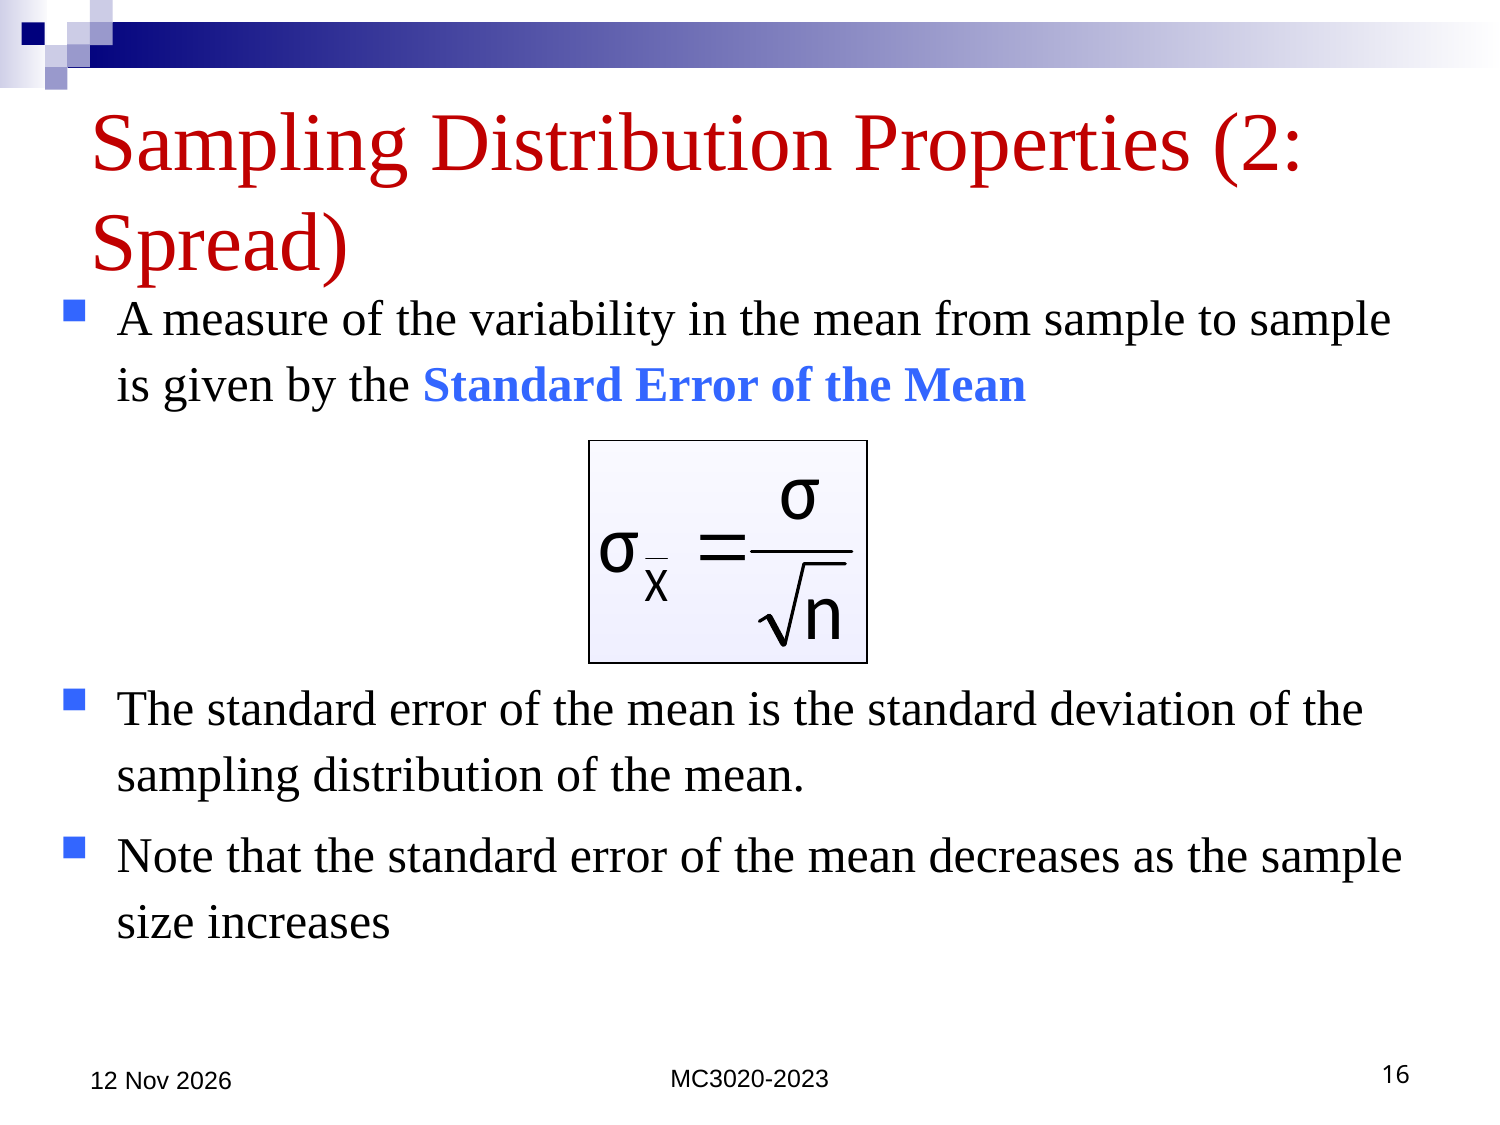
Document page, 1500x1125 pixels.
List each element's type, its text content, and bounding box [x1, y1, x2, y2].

footer MC3020-2023 [512, 1025, 988, 1100]
slide_number 12-May-23 [75, 1024, 425, 1103]
slide_number 16 [1074, 1025, 1425, 1100]
title Sampling Distribution Properties (2: Spread) [75, 75, 1432, 272]
list A measure of the variability in the mean from sample to sample is given by the Standard Error of the Mean The standard error of the mean is the standard deviation of the sampling distribution of the mean. Note that the standard error of the mean decreases as the sample size increases [46, 272, 1432, 1089]
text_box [589, 440, 867, 663]
